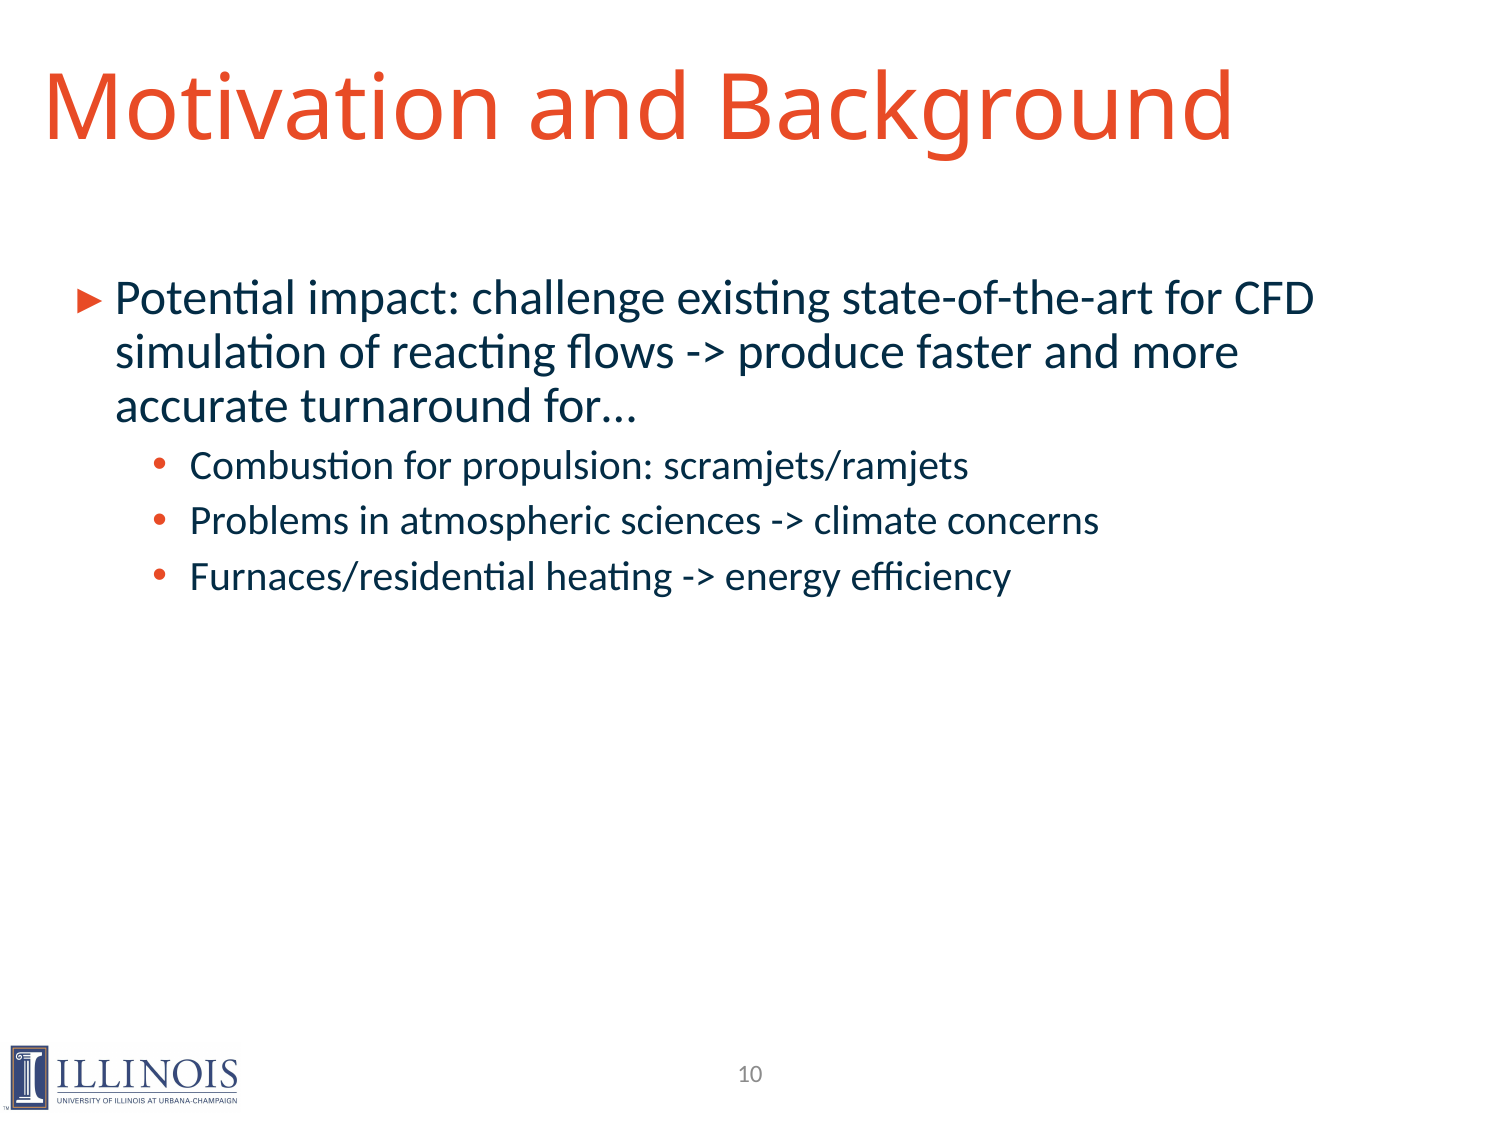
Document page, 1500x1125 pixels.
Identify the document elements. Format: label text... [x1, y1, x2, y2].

slide_number 10 [718, 1042, 782, 1103]
picture [0, 1042, 241, 1113]
title Motivation and Background [26, 36, 1438, 183]
text_box Potential impact: challenge existing state-of-the-art for CFD simulation of reacting flows -> produce faster and more accurate turnaround for… Combustion for propulsion: scramjets/ramjets Problems in atmospheric sciences -> climate concerns Furnaces/residential heating -> energy efficiency [62, 182, 1407, 1016]
